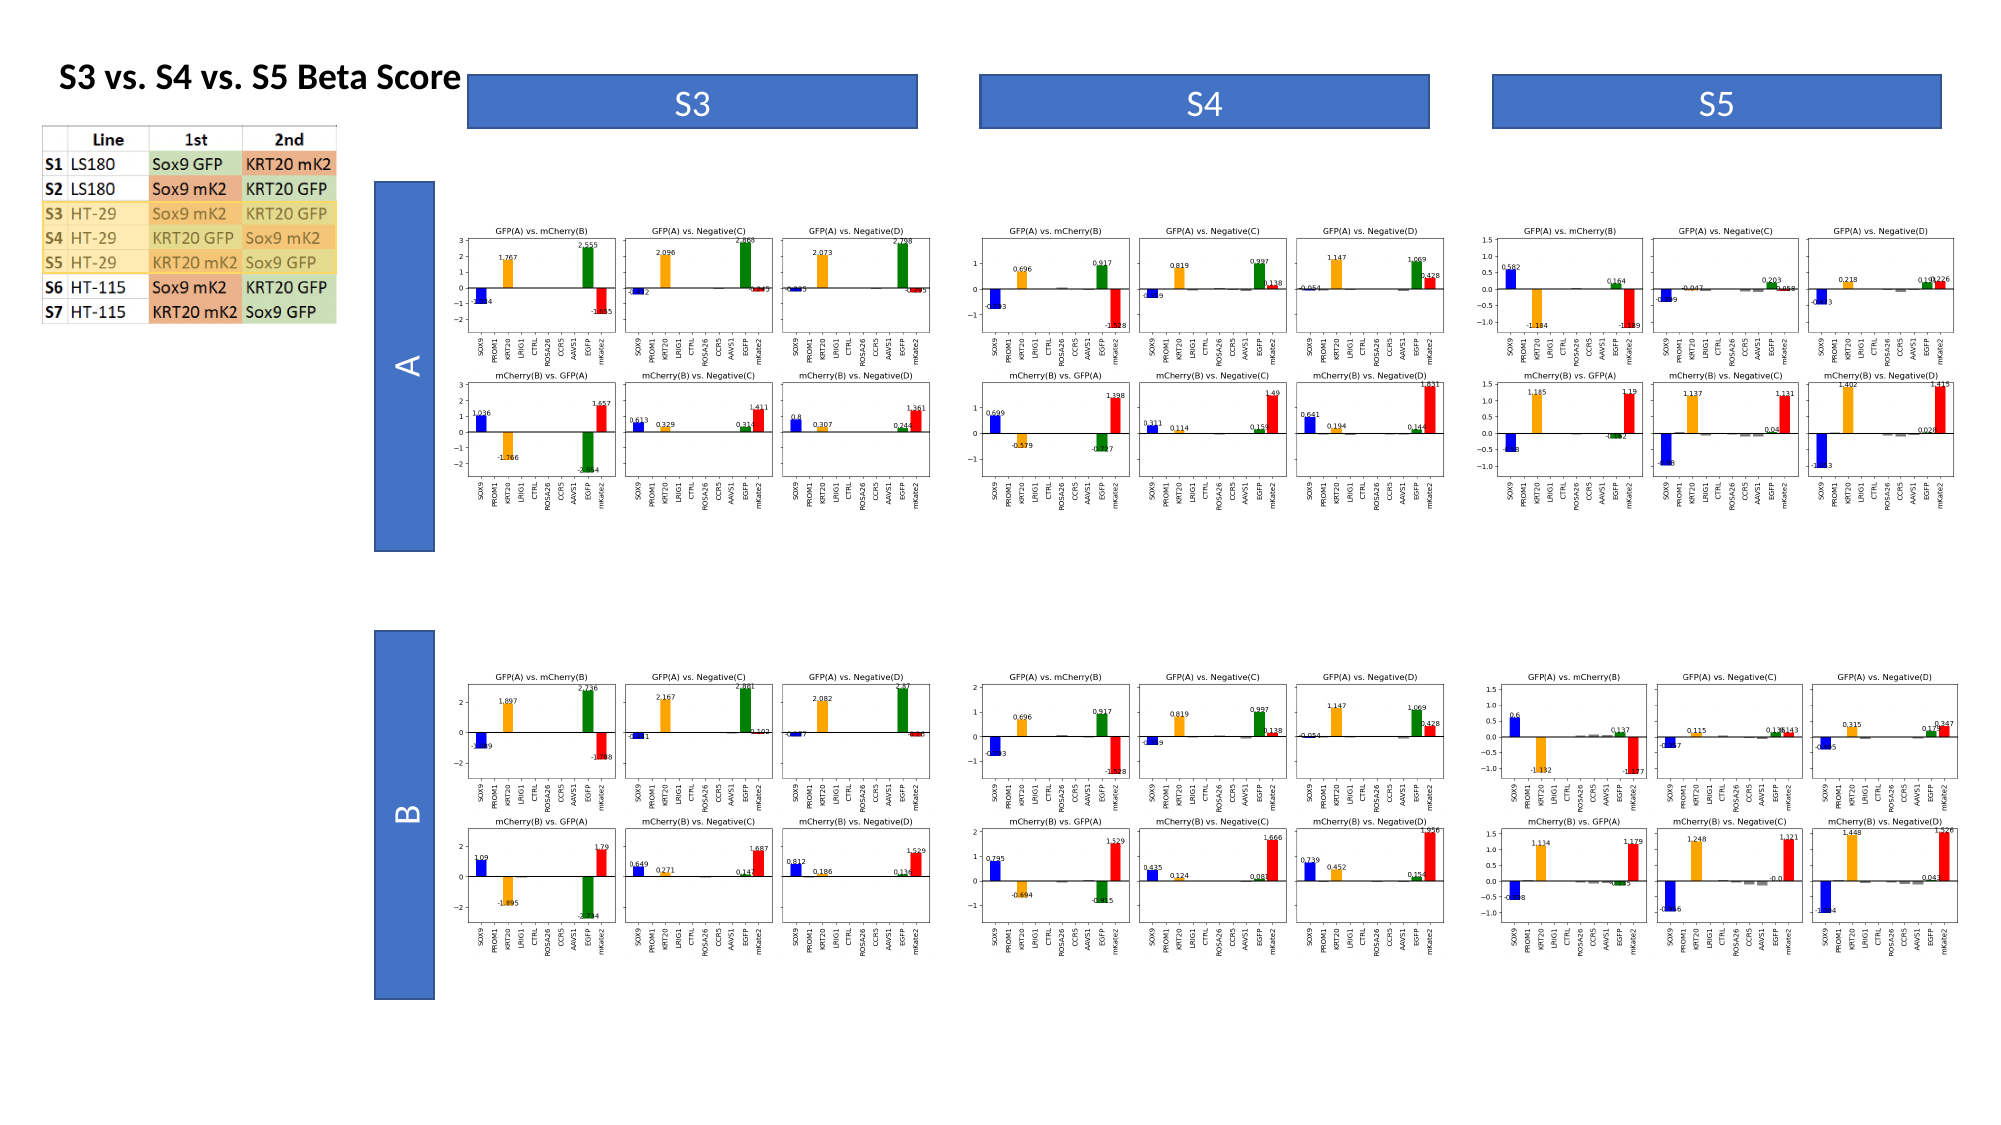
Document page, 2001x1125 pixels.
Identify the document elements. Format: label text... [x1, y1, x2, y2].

picture [1471, 223, 1958, 514]
picture [42, 125, 337, 324]
text_box S3 [467, 74, 918, 129]
picture [1475, 669, 1962, 960]
picture [448, 223, 934, 514]
picture [962, 223, 1448, 514]
text_box S3 vs. S4 vs. S5 Beta Score [44, 44, 478, 105]
picture [962, 669, 1448, 960]
text_box B [374, 630, 435, 1000]
text_box A [374, 181, 435, 552]
picture [448, 669, 934, 960]
text_box S5 [1492, 74, 1942, 129]
text_box S4 [979, 74, 1430, 129]
